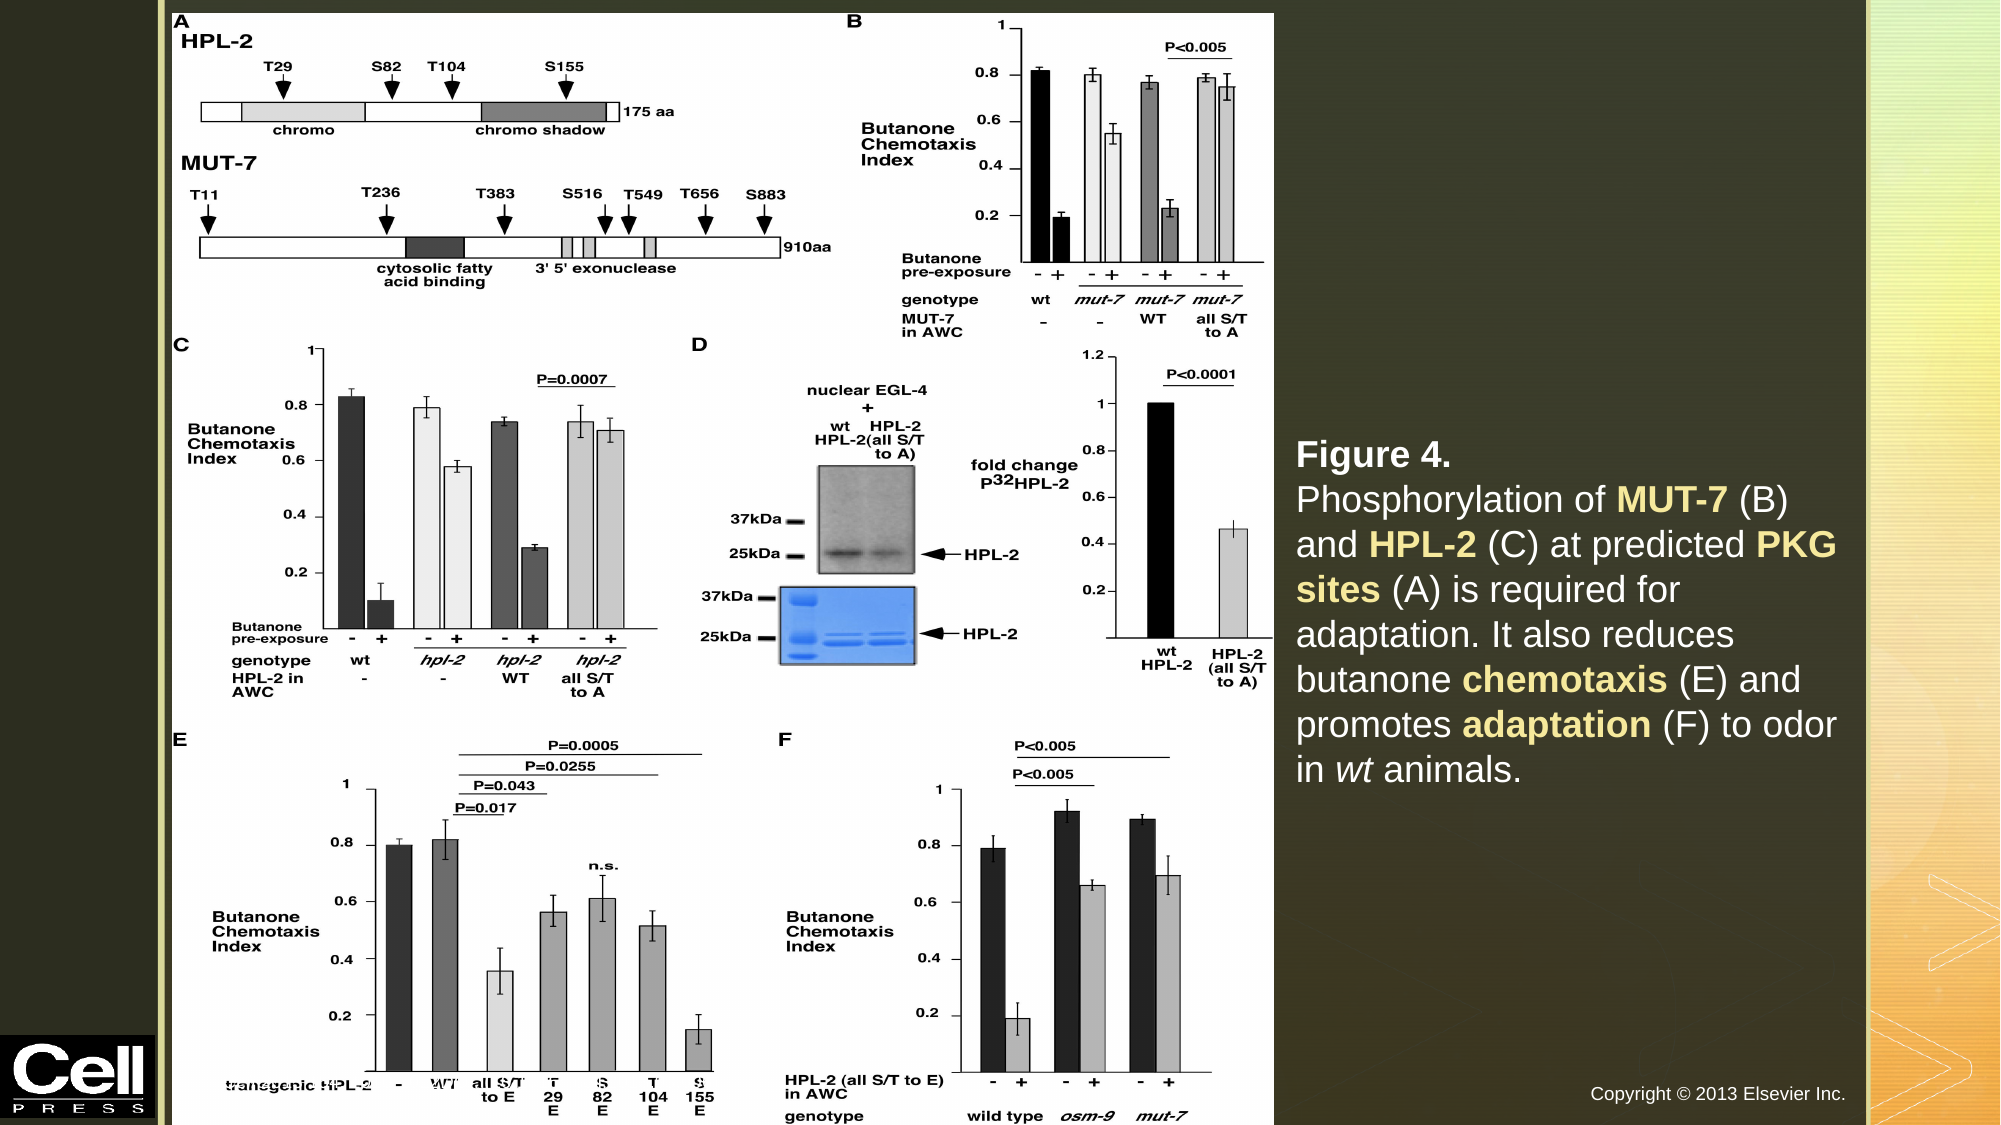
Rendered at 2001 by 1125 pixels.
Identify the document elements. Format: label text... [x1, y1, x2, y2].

text_box Cell 2013 154, 1010-1022DOI: (10.1016/j.cell.2013.08.006) [1274, 1062, 2000, 1100]
picture [1871, 0, 2001, 1125]
picture [0, 1035, 155, 1118]
text_box Copyright © 2013 Elsevier Inc. [1274, 1074, 1861, 1112]
text_box Figure 4. Phosphorylation of MUT-7 (B) and HPL-2 (C) at predicted PKG sites (A) is required for adaptation. It also reduces butanone chemotaxis (E) and promotes adaptation (F) to odor in wt animals. [1281, 422, 1861, 798]
picture [171, 13, 1274, 1125]
